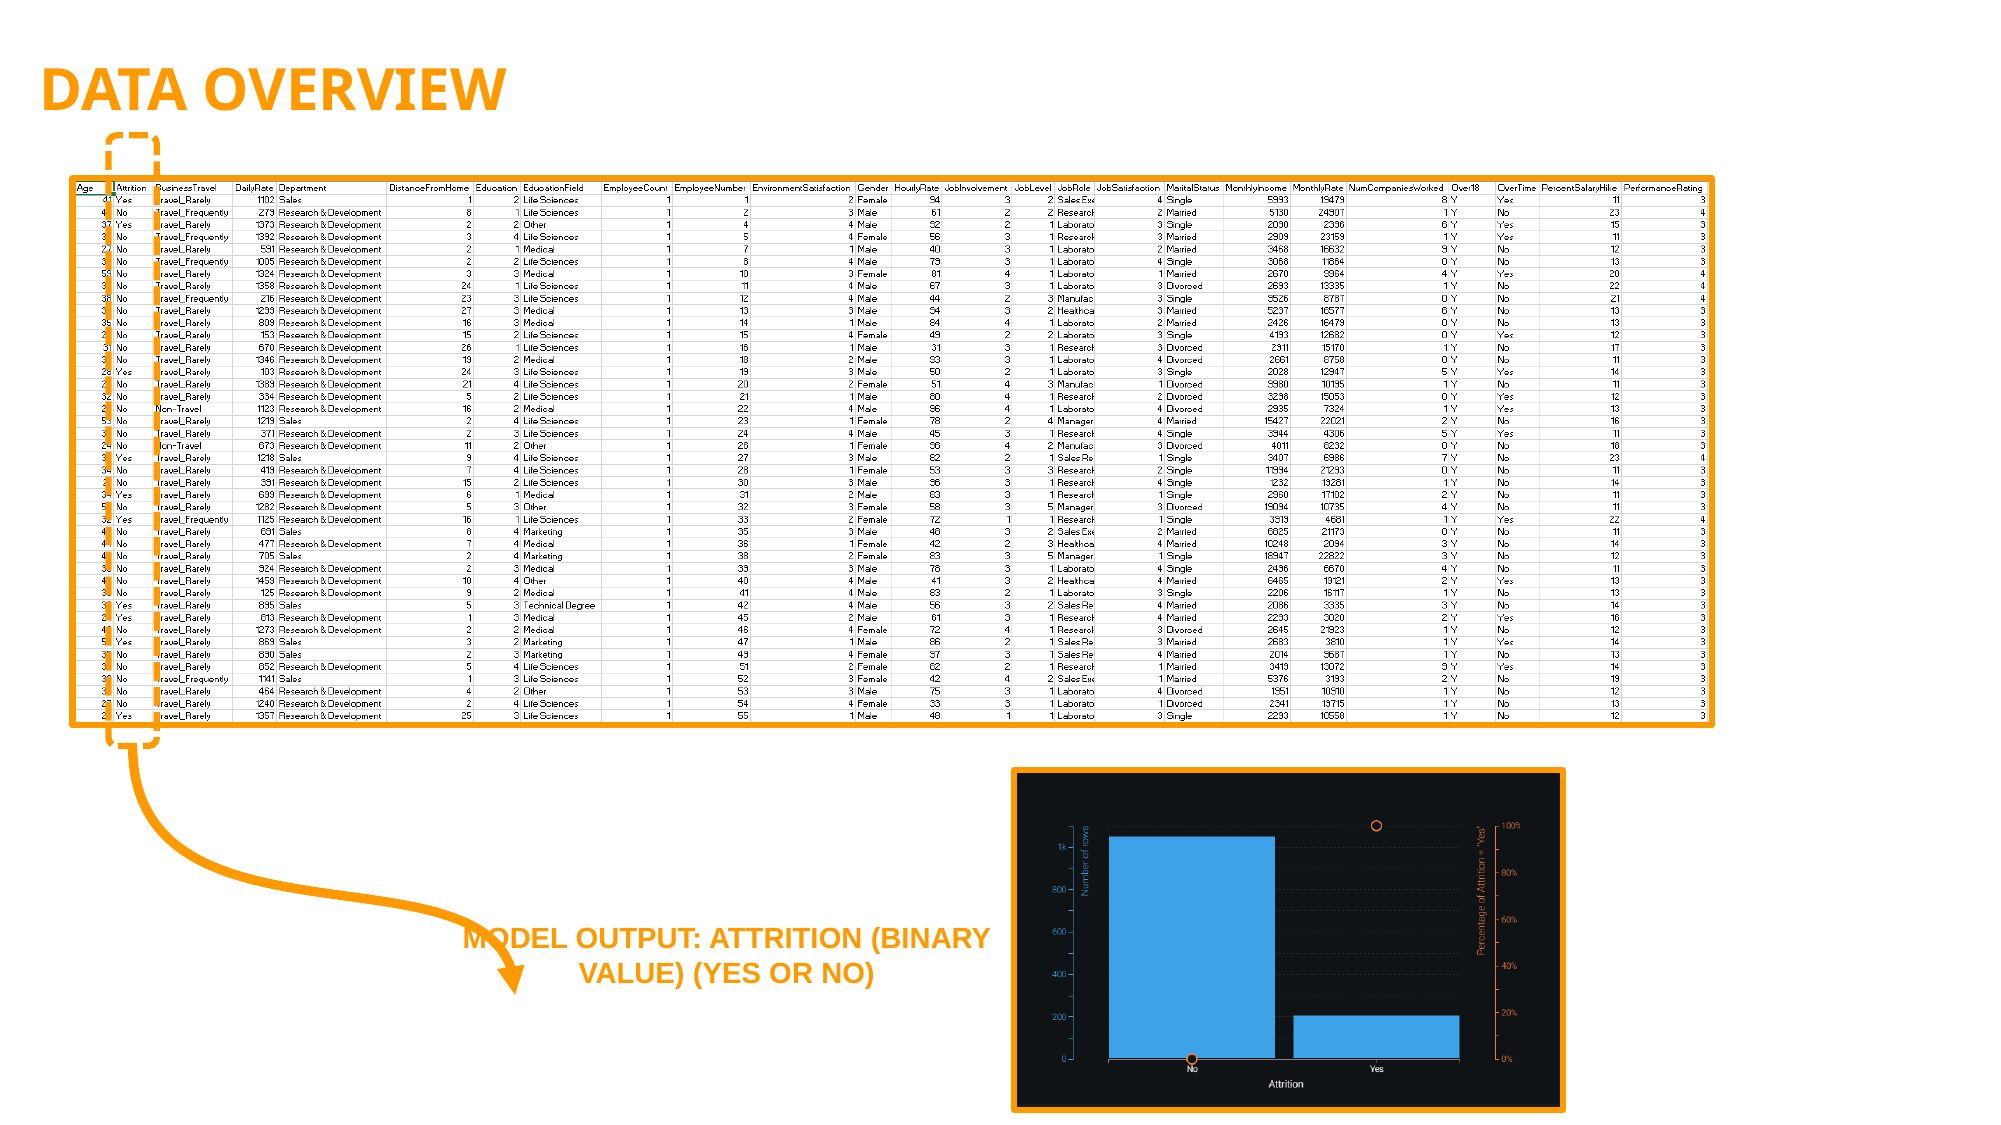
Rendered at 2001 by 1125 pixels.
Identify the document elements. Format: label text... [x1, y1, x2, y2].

text_box [107, 723, 158, 747]
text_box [199, 679, 449, 1062]
text_box [107, 134, 158, 181]
picture [1017, 772, 1560, 1108]
text_box MODEL OUTPUT: ATTRITION (BINARY VALUE) (YES OR NO) [449, 911, 1011, 997]
picture [75, 181, 1709, 723]
text_box DATA OVERVIEW [24, 44, 1723, 130]
